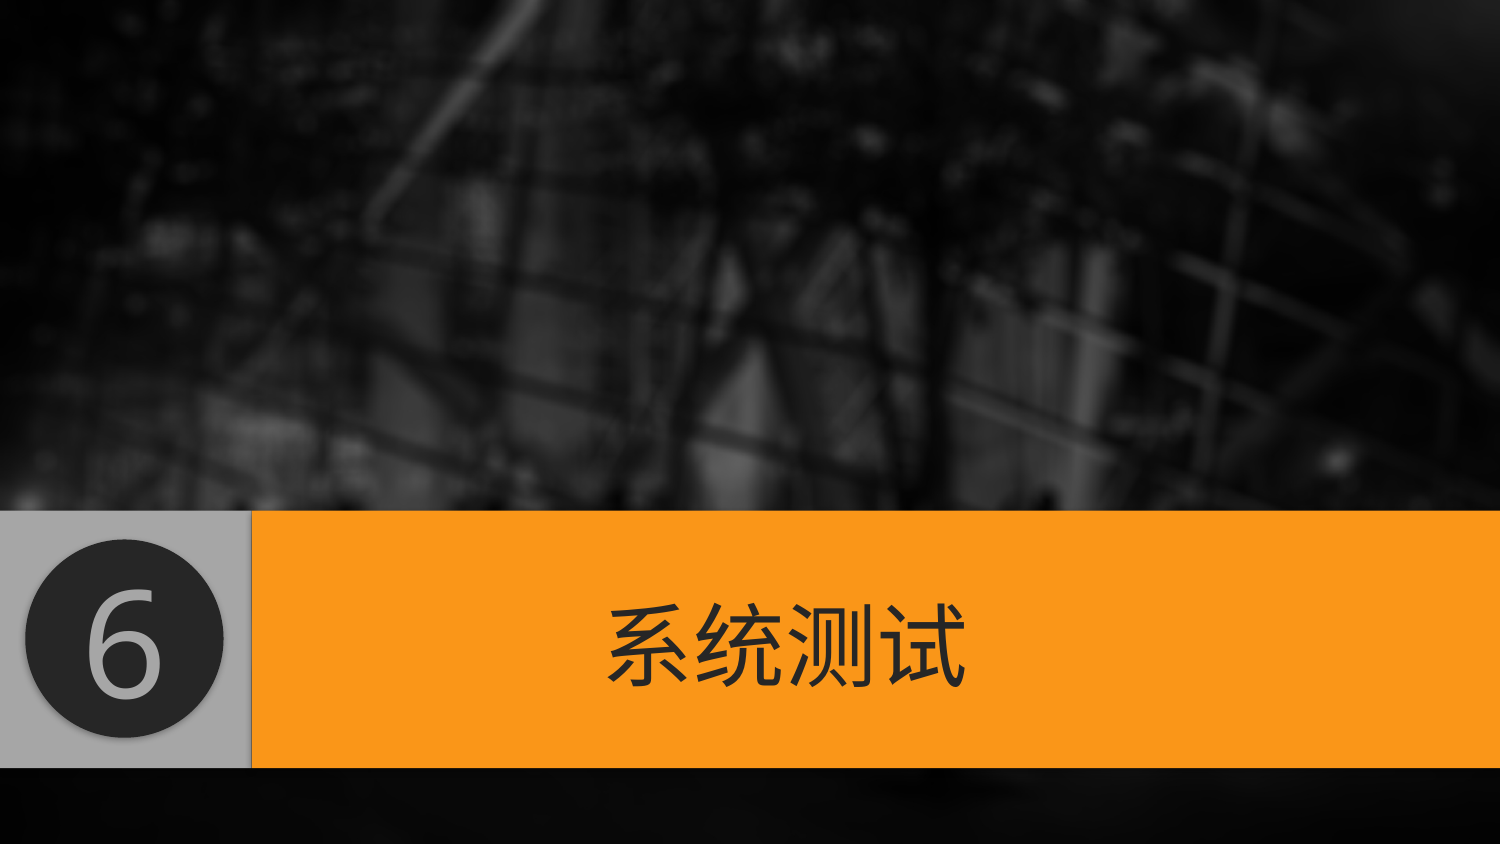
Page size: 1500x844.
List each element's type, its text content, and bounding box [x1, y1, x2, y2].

picture [0, 769, 1500, 844]
text_box 6 [24, 538, 225, 739]
text_box [251, 510, 1500, 769]
text_box [0, 510, 249, 769]
text_box 系统测试 [298, 581, 1465, 706]
picture [0, 0, 1500, 510]
